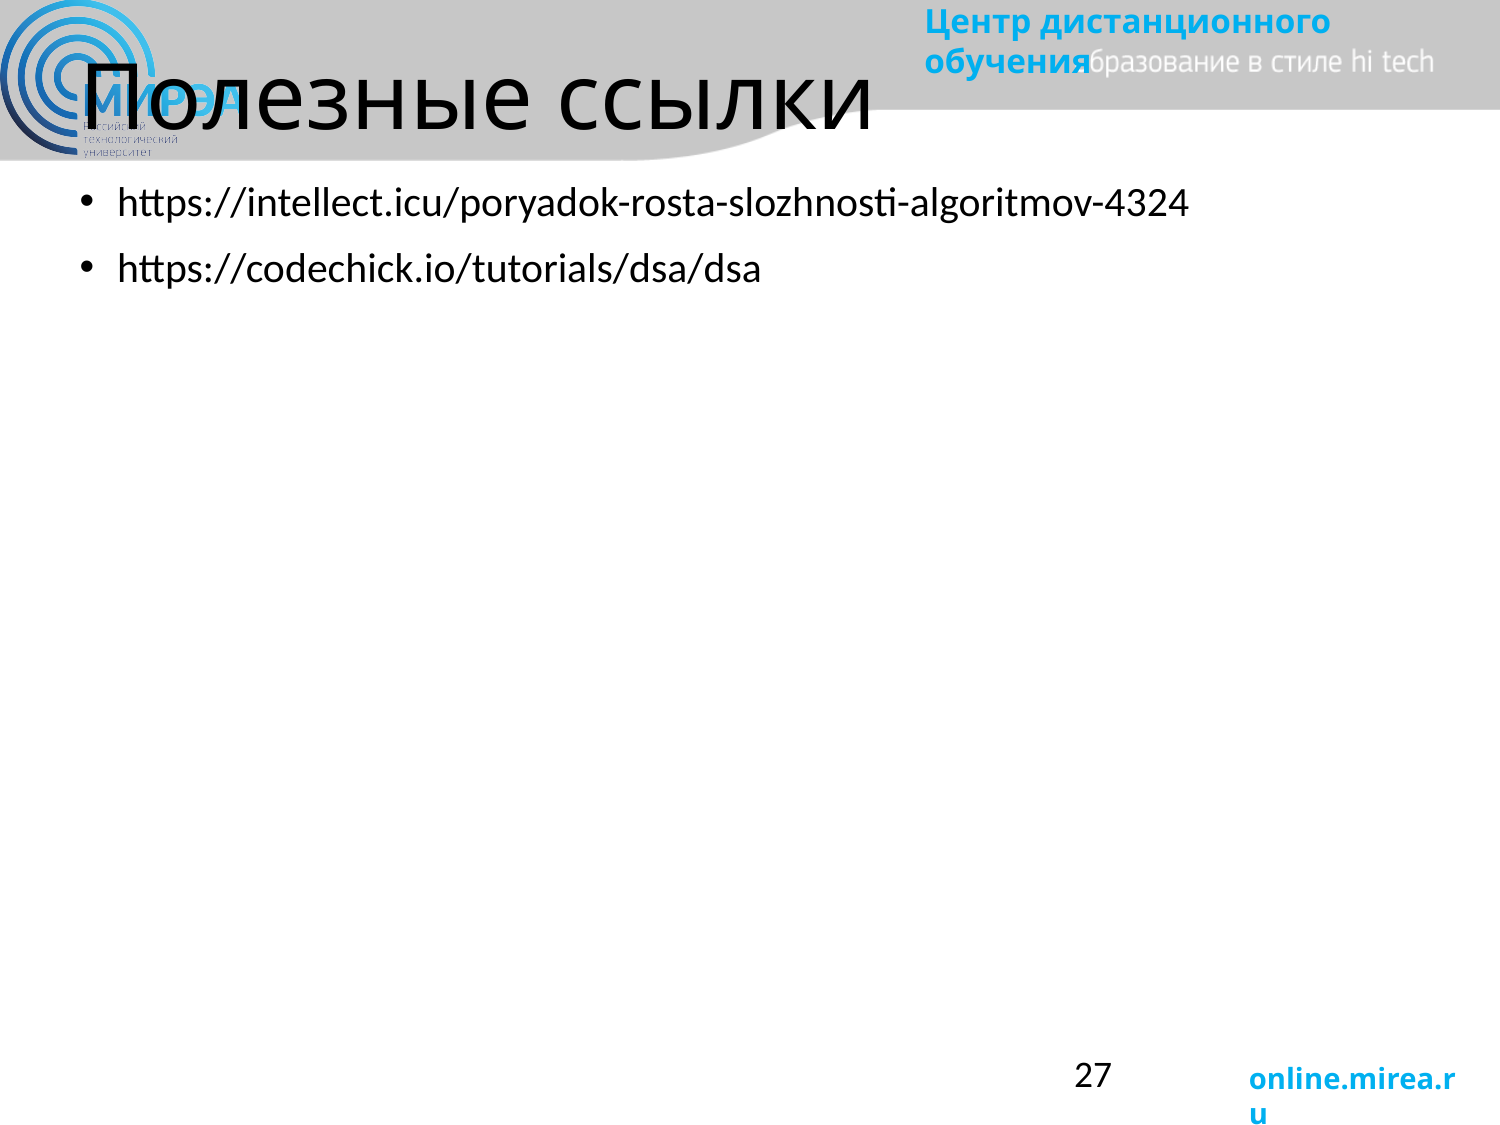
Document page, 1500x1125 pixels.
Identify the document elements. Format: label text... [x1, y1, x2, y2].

list https://intellect.icu/poryadok-rosta-slozhnosti-algoritmov-4324 https://codechick.io/tutorials/dsa/dsa [64, 172, 1397, 1014]
slide_number 27 [1059, 1042, 1397, 1103]
picture [0, 0, 247, 159]
title Полезные ссылки [64, 42, 1415, 231]
